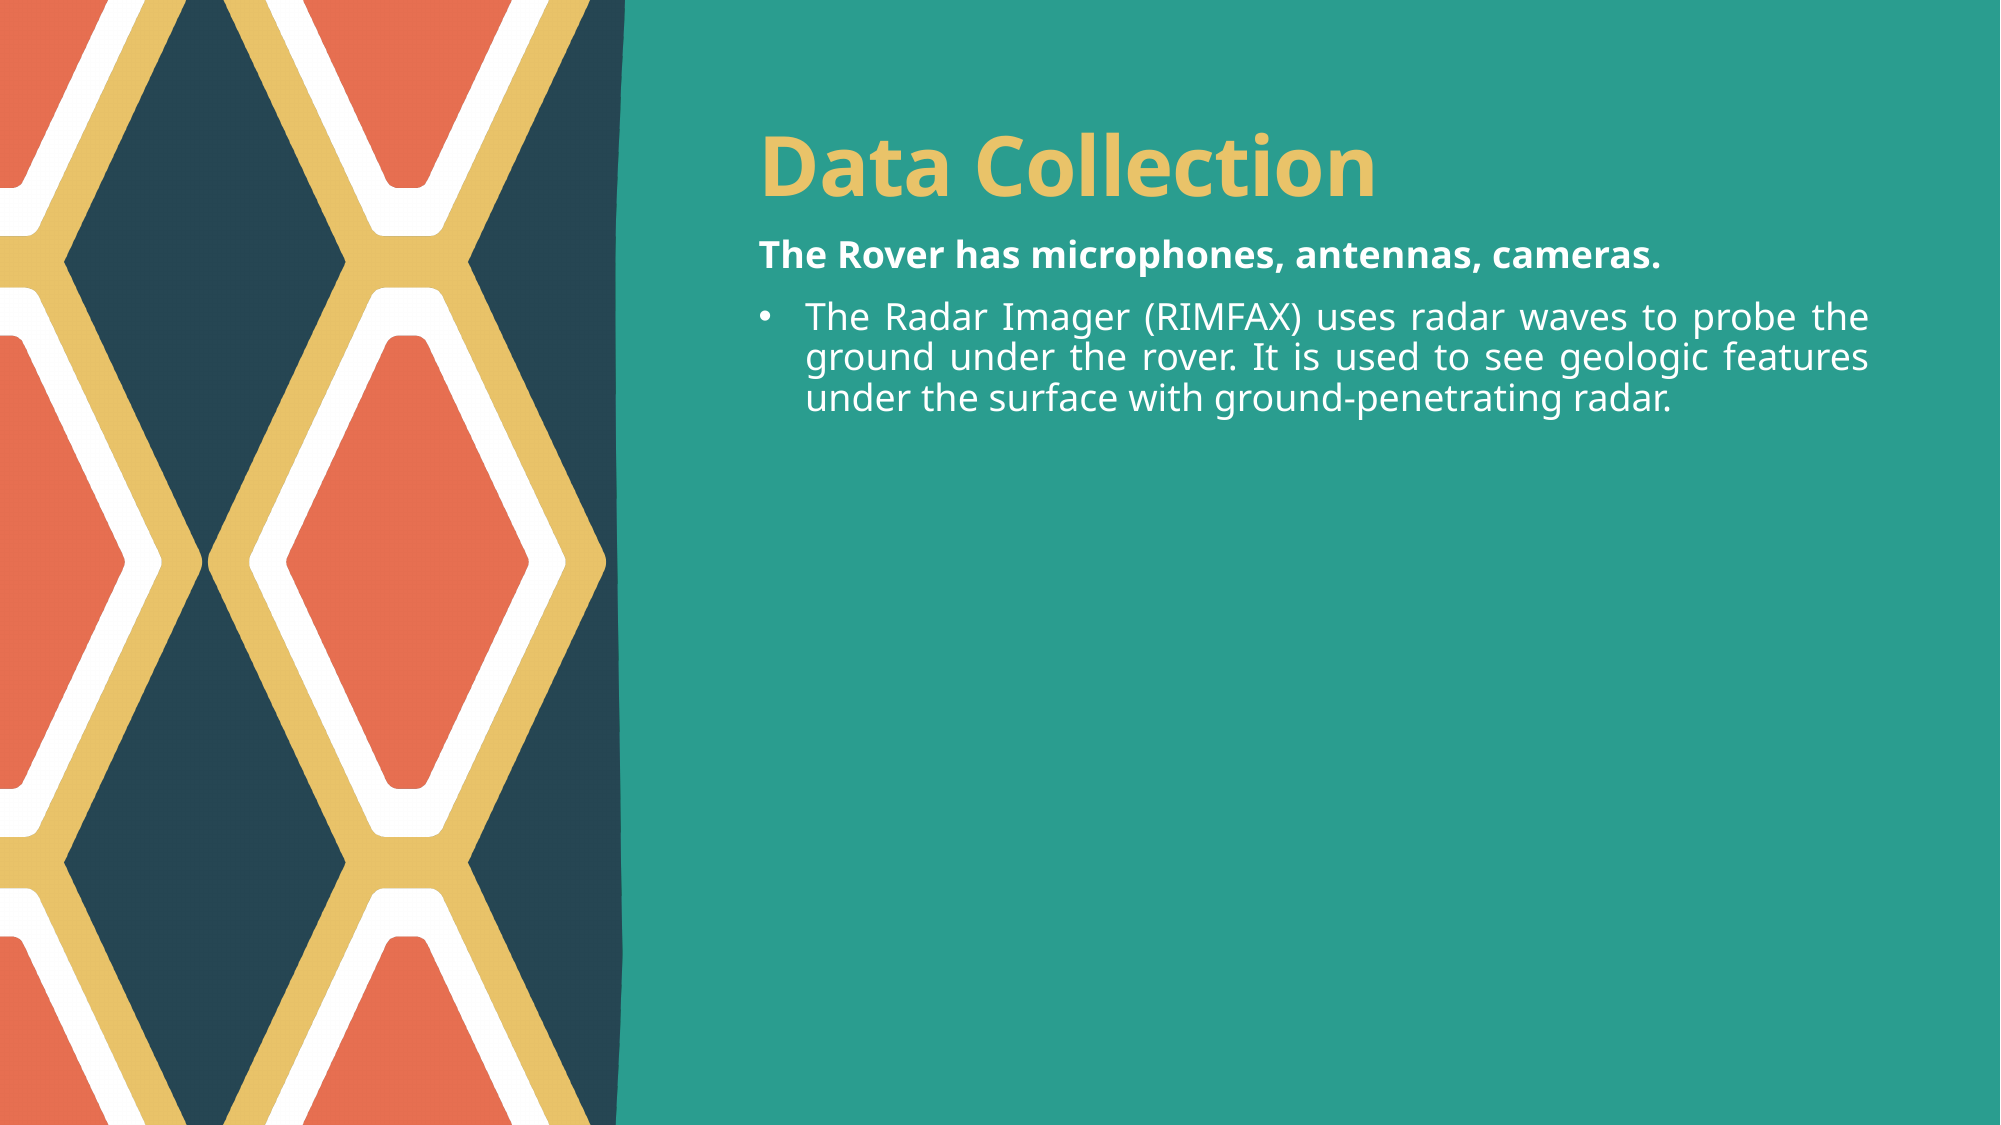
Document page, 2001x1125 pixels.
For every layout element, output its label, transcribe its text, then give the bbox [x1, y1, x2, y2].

title Data Collection [743, 117, 1885, 225]
picture [0, 0, 625, 1125]
list The Rover has microphones, antennas, cameras. The Radar Imager (RIMFAX) uses radar waves to probe the ground under the rover. It is used to see geologic features under the surface with ground-penetrating radar. [743, 229, 1885, 1074]
